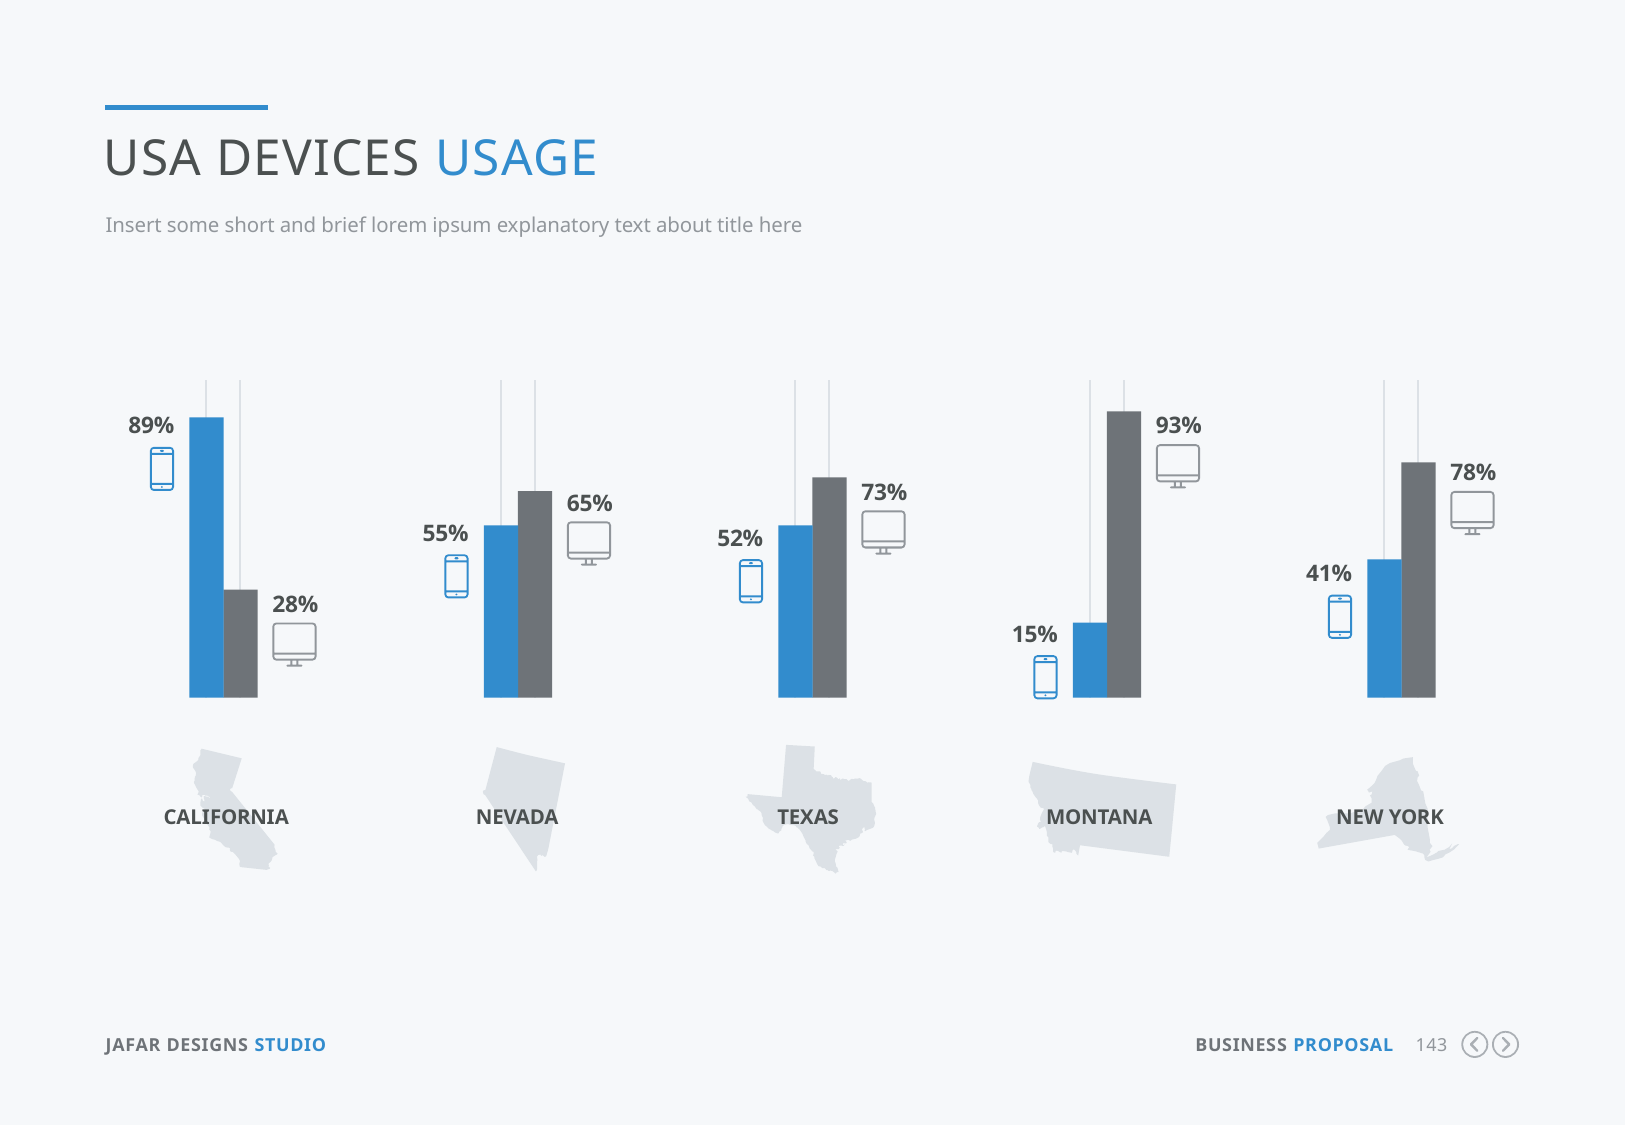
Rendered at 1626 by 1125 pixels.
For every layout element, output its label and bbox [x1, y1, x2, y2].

text_box [694, 379, 930, 698]
text_box [722, 744, 894, 874]
text_box [1013, 761, 1185, 857]
text_box [140, 748, 312, 870]
list [105, 209, 1519, 241]
list [103, 125, 1518, 188]
text_box [1283, 379, 1519, 698]
text_box [399, 379, 636, 698]
text_box [988, 379, 1225, 700]
text_box [105, 379, 341, 698]
text_box [431, 747, 603, 872]
text_box [1304, 757, 1476, 862]
